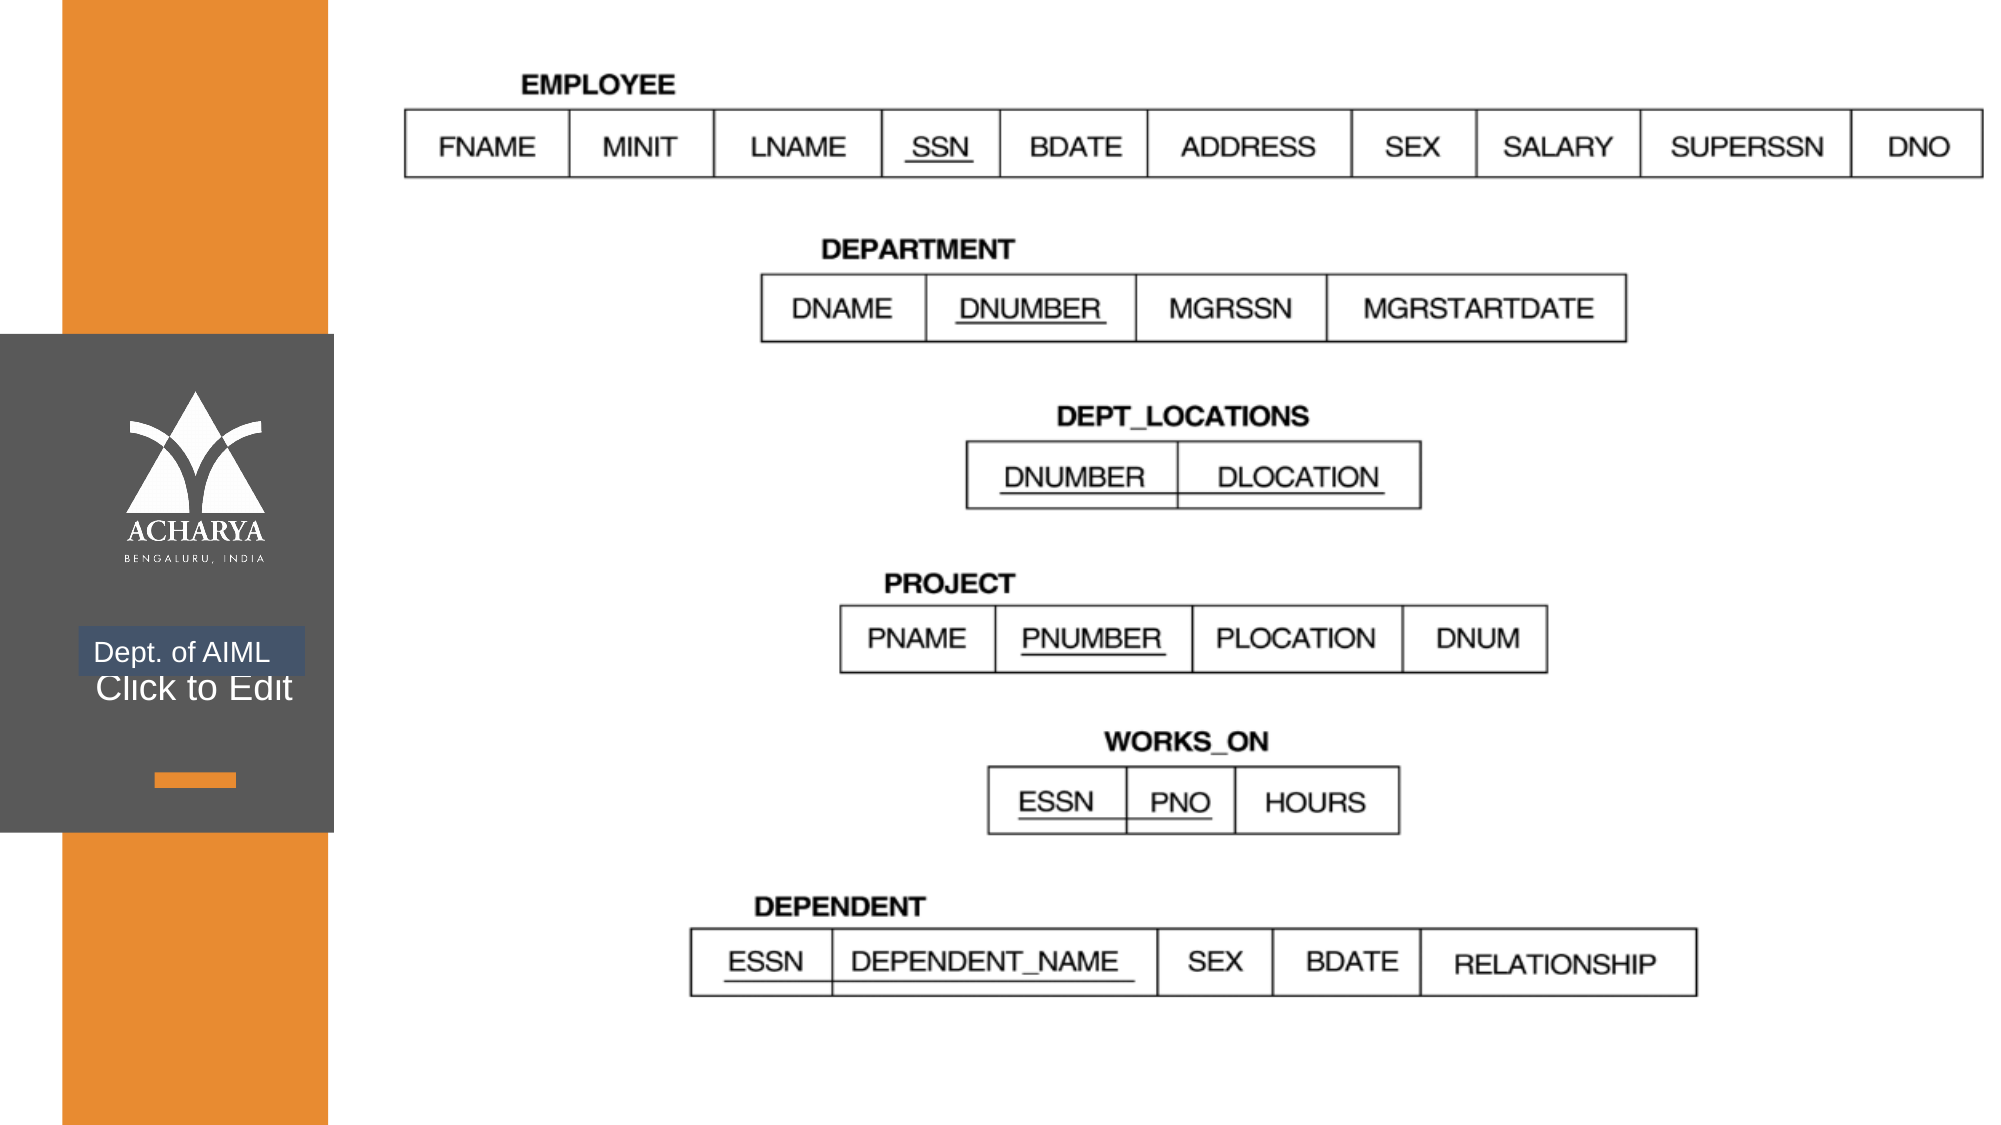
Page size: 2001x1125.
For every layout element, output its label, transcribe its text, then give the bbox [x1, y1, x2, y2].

picture [334, 68, 2000, 1013]
picture [125, 391, 265, 564]
text_box Dept. of AIML [78, 626, 305, 676]
